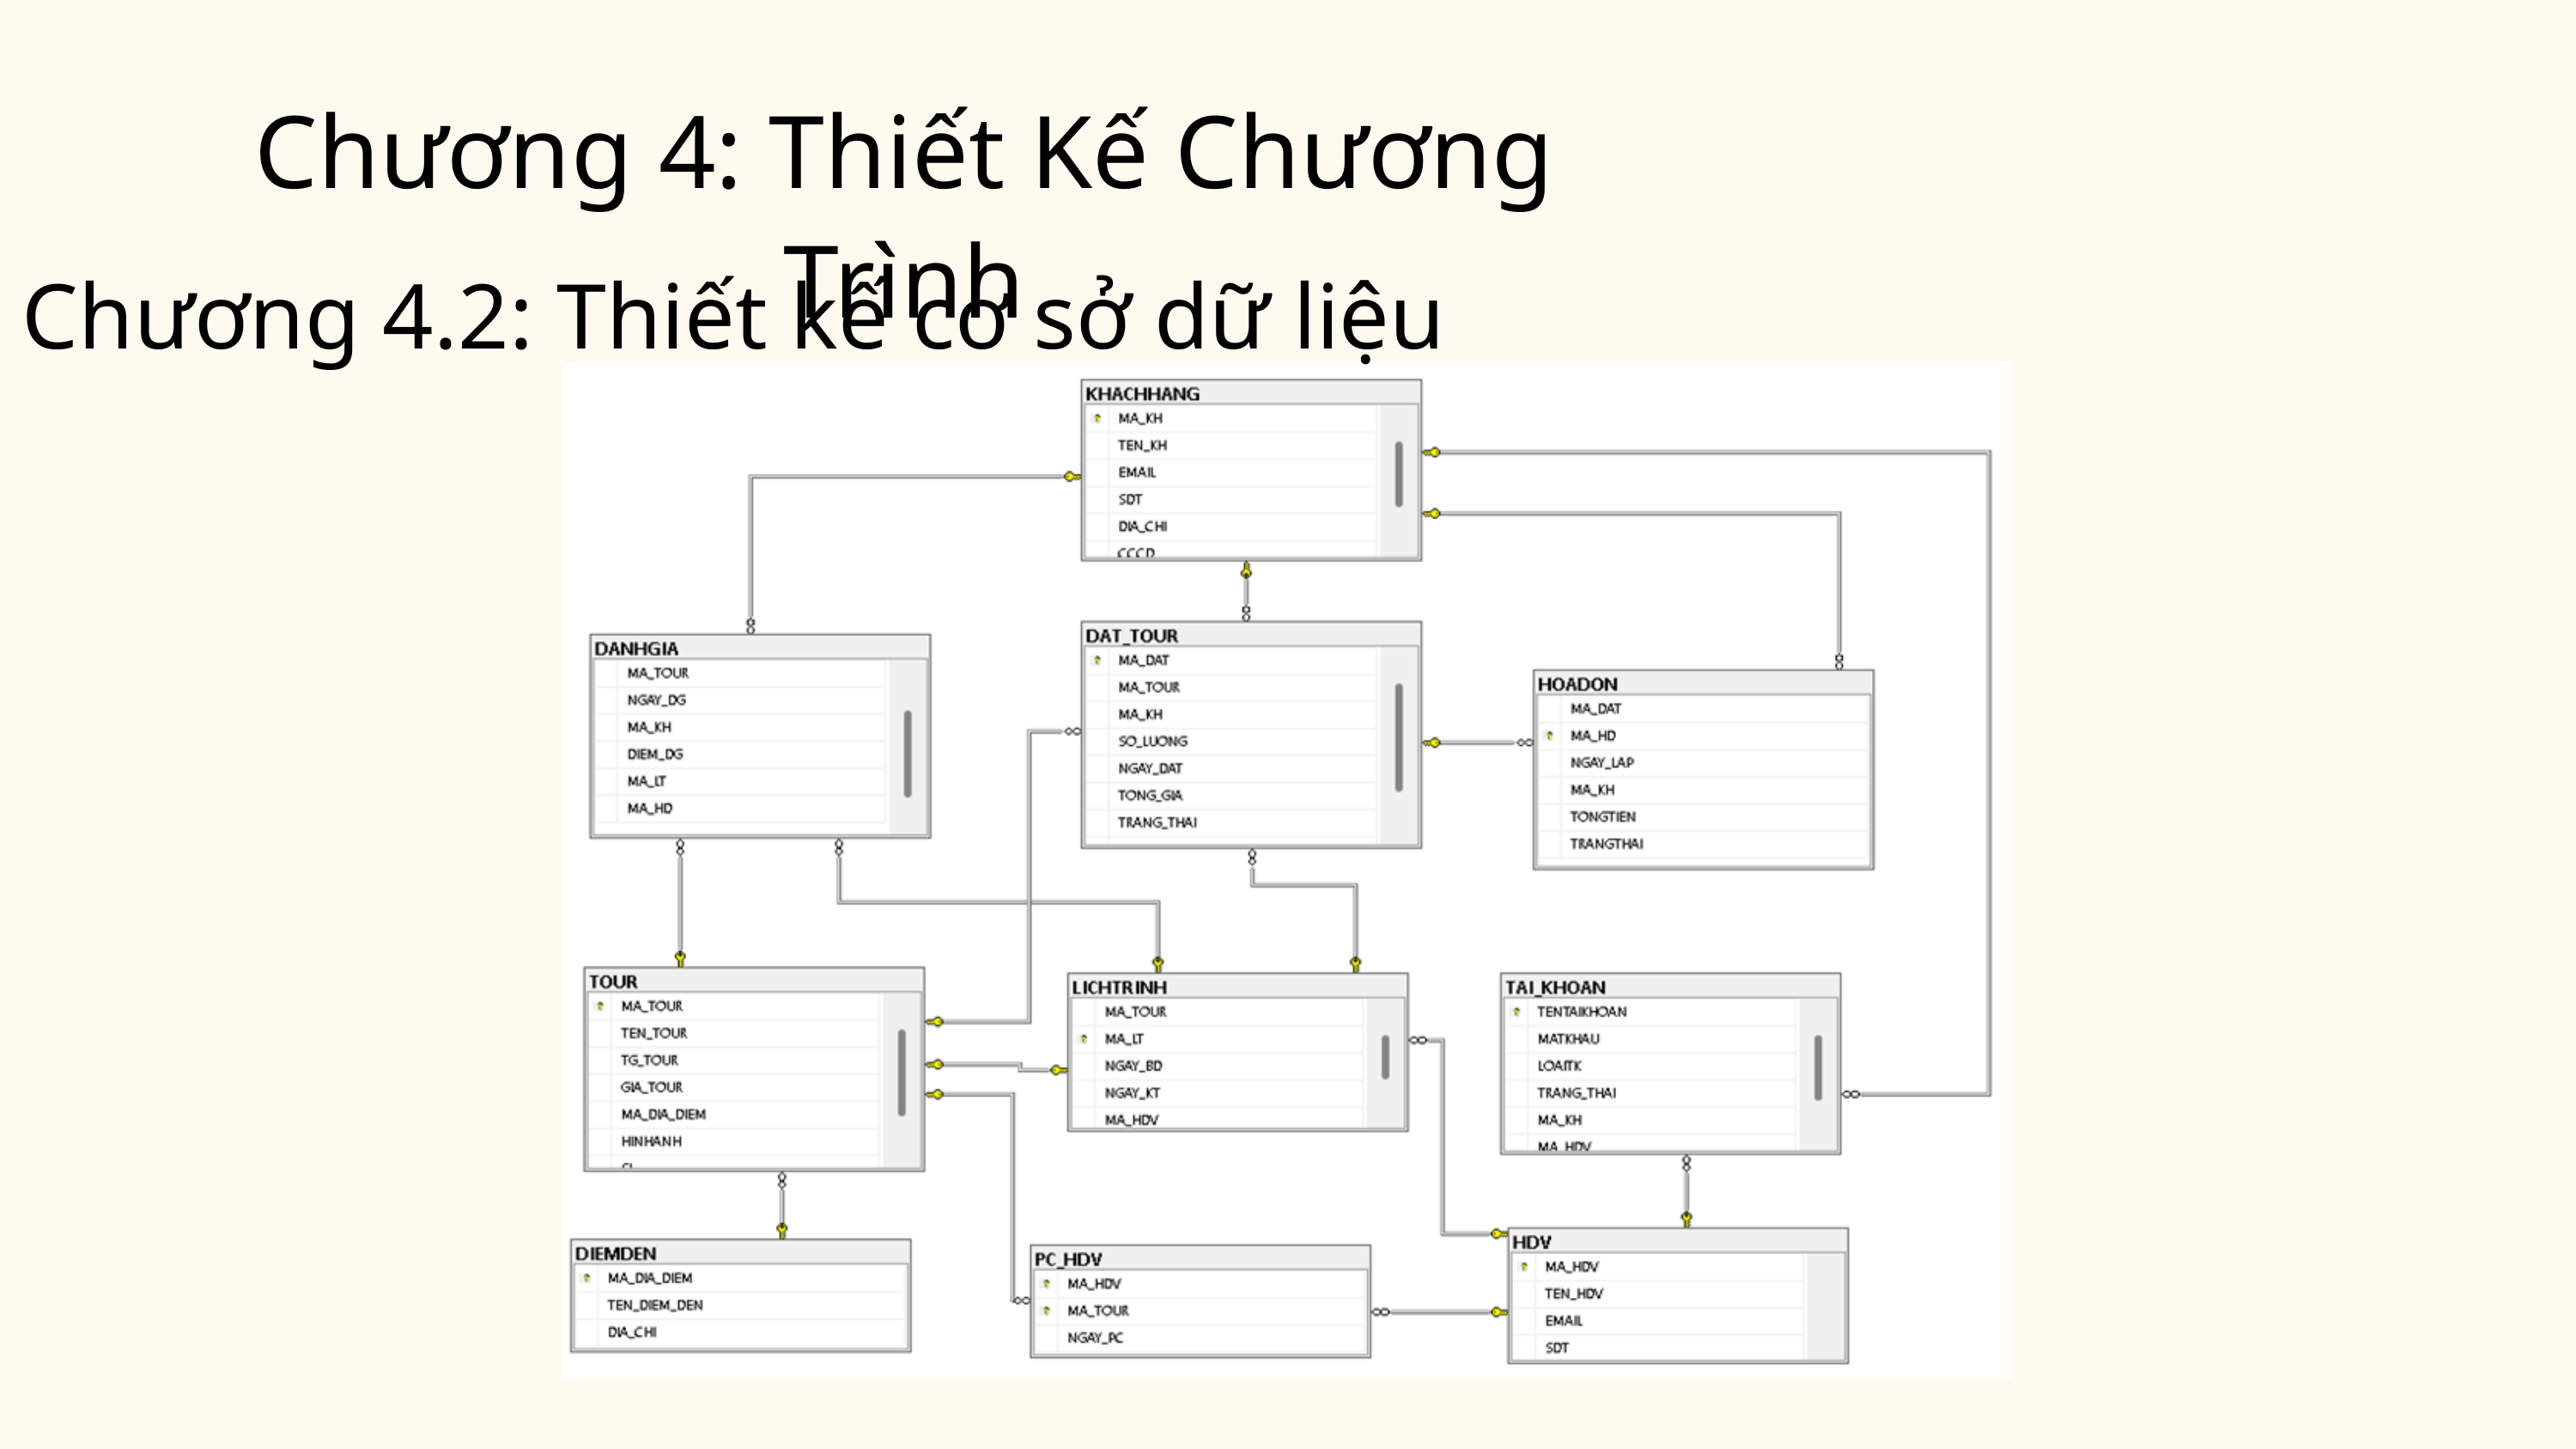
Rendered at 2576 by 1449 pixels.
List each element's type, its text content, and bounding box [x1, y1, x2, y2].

text_box Chương 4: Thiết Kế Chương Trình [144, 77, 1664, 339]
text_box [562, 362, 2012, 1379]
text_box Chương 4.2: Thiết kế cơ sở dữ liệu [0, 251, 1492, 367]
